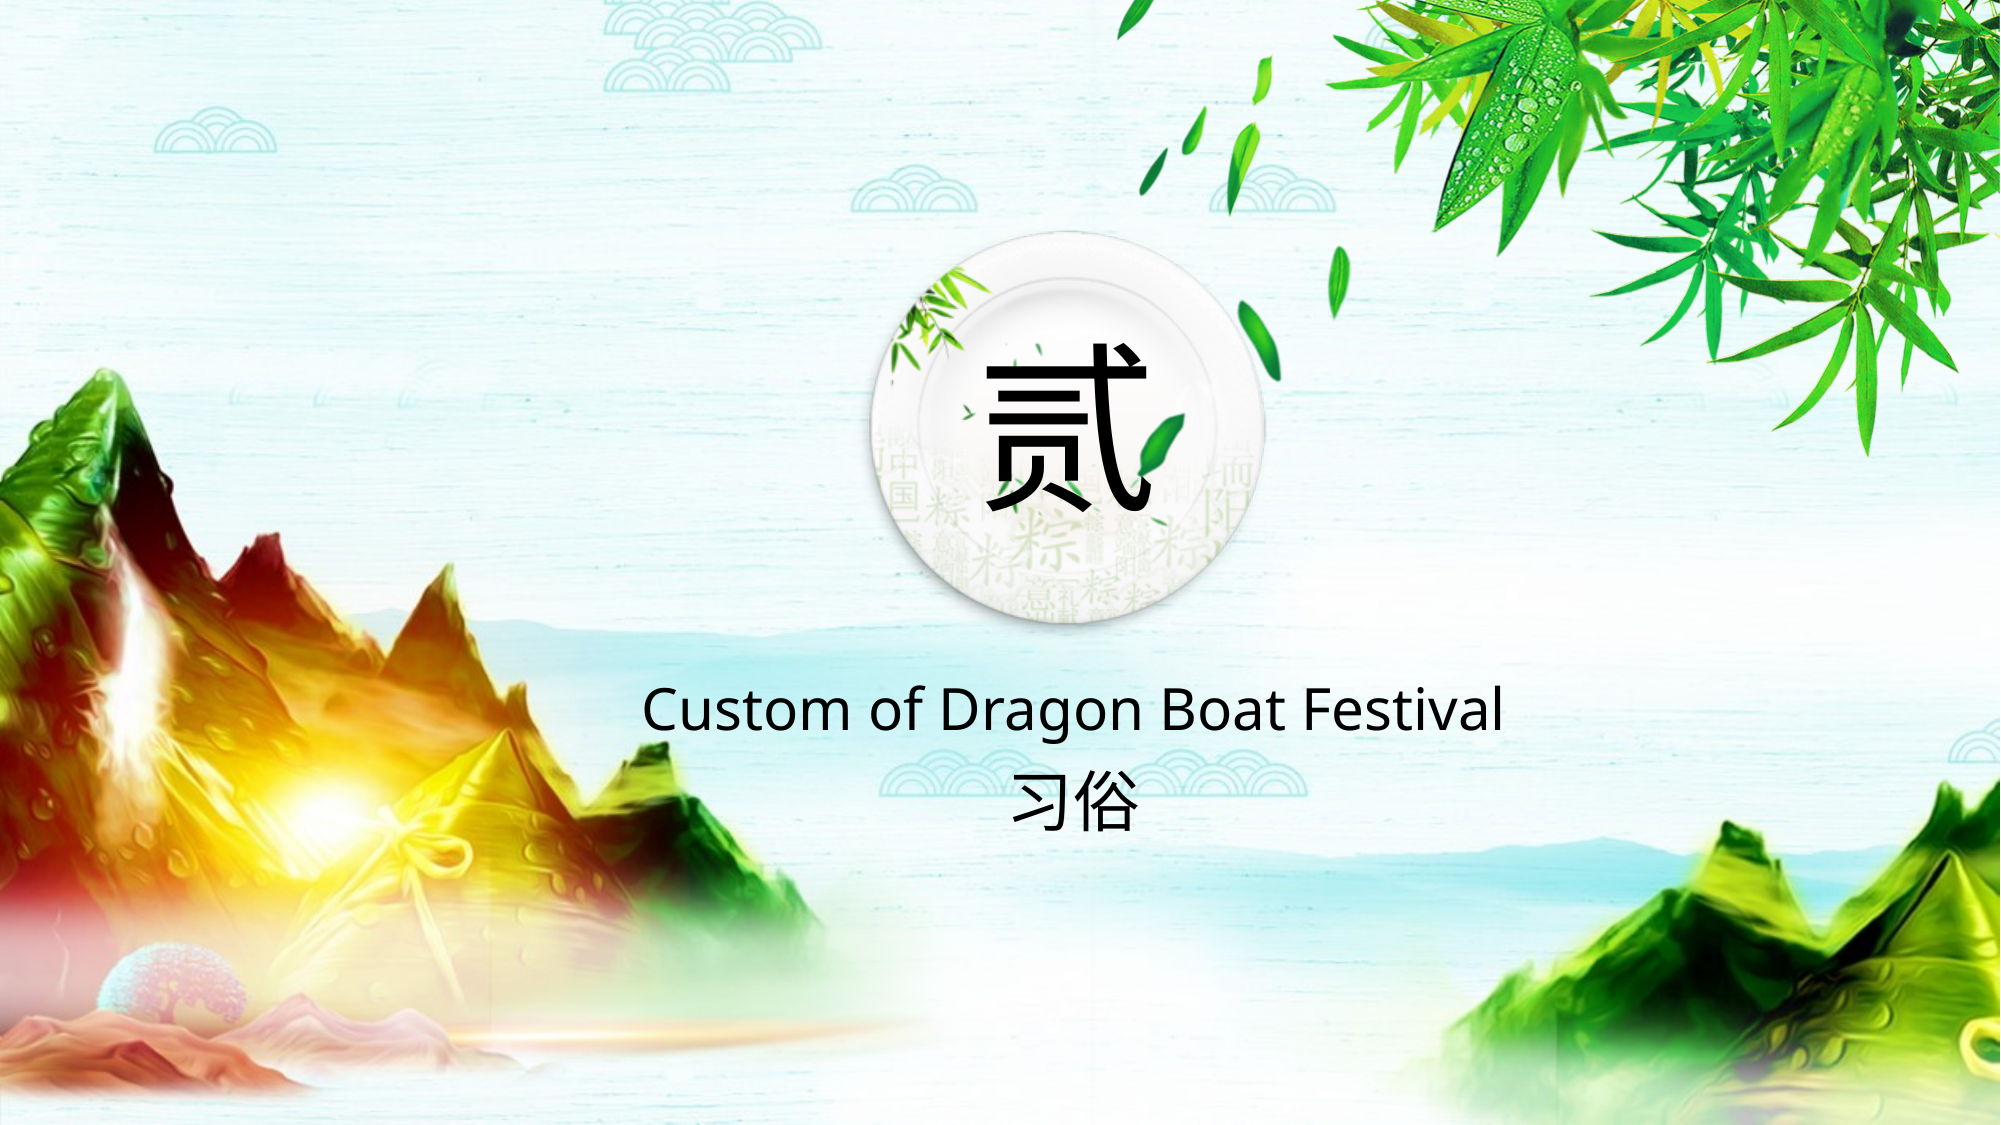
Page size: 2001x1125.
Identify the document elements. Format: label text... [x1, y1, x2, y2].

text_box 习俗 [935, 752, 1212, 848]
text_box Custom of Dragon Boat Festival [586, 664, 1561, 750]
picture [0, 0, 2000, 1125]
